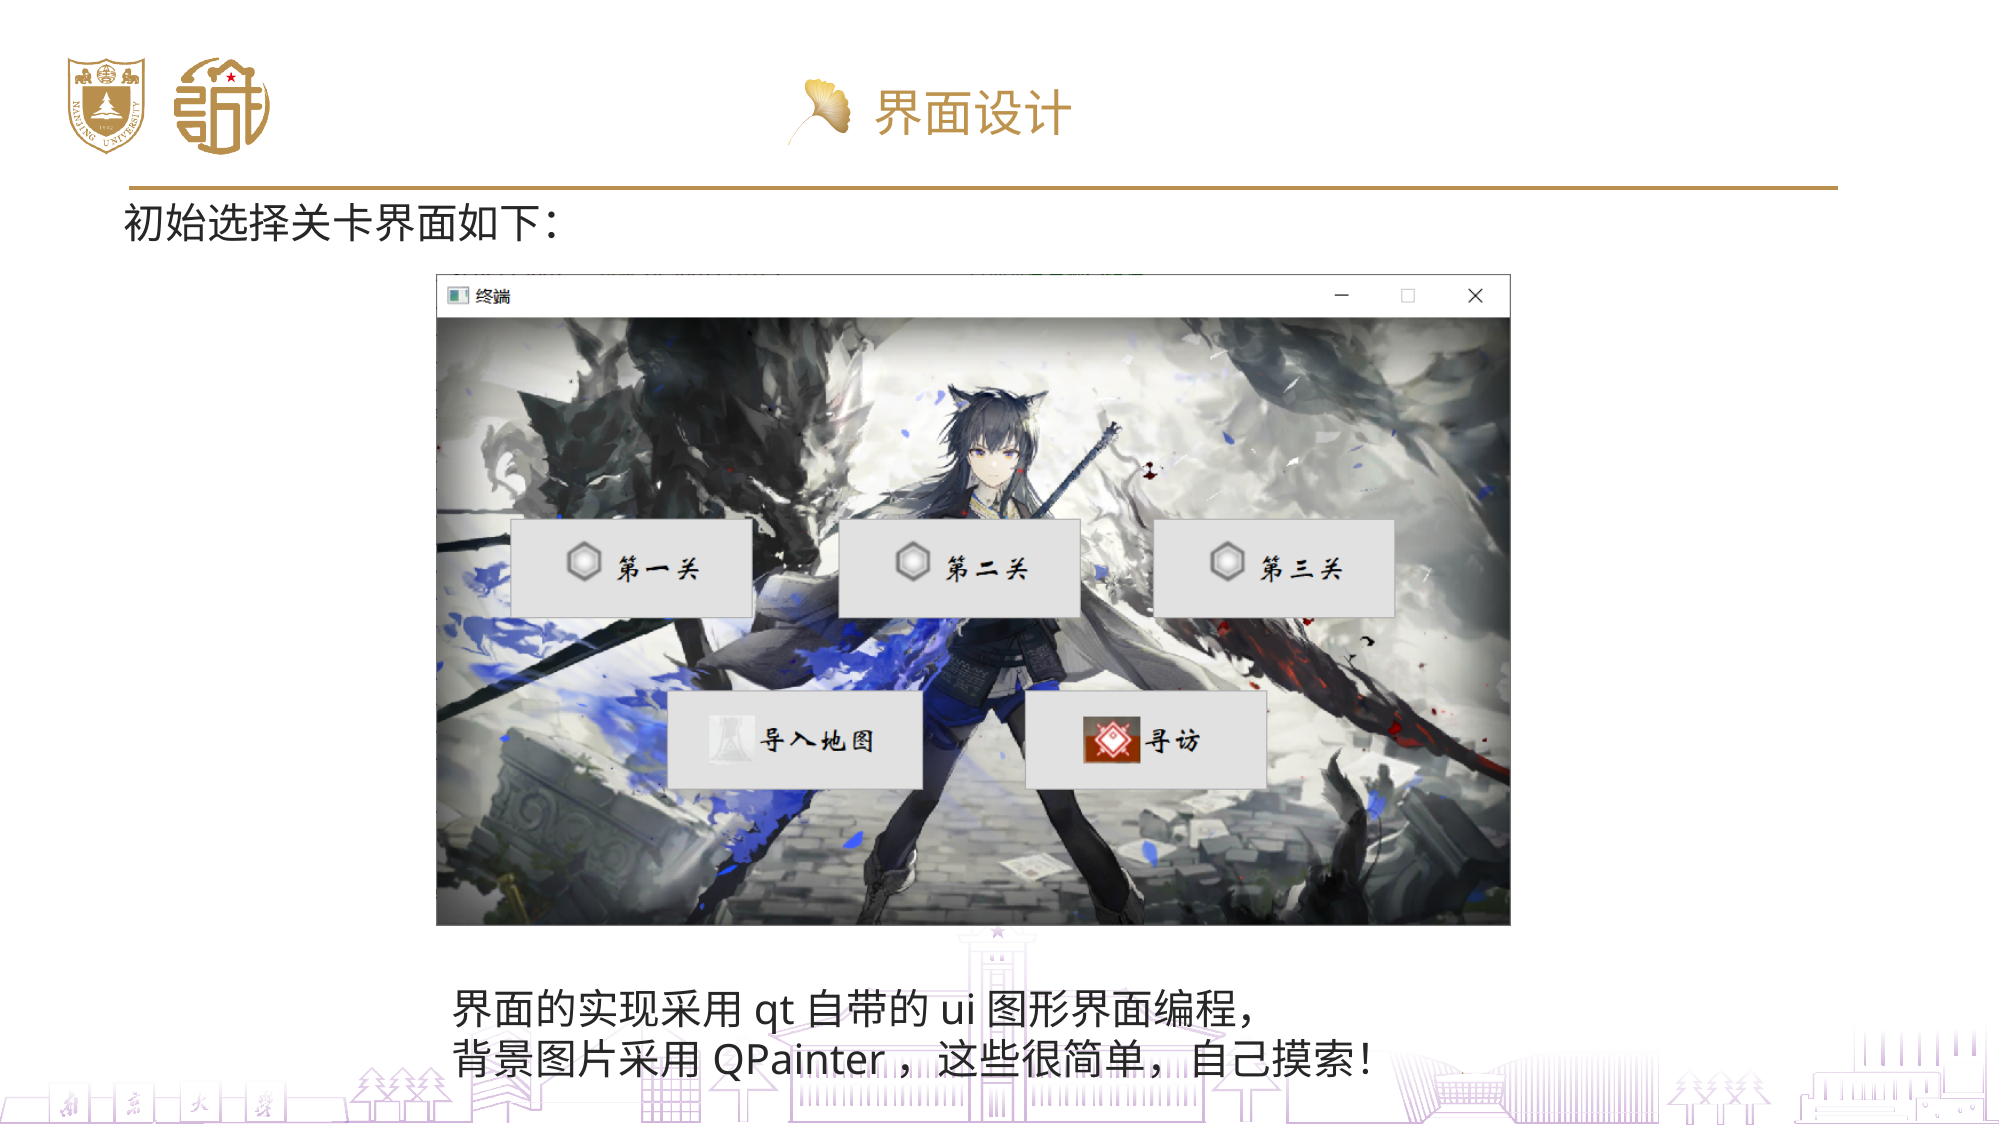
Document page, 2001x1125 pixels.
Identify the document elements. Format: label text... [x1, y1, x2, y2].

text_box 界面的实现采用qt自带的ui图形界面编程， 背景图片采用QPainter，这些很简单，自己摸索！ [437, 975, 1511, 1090]
text_box 界面设计 [858, 73, 1089, 149]
picture [436, 274, 1511, 926]
picture [0, 0, 285, 281]
text_box 初始选择关卡界面如下： [108, 189, 1214, 254]
picture [773, 64, 872, 169]
